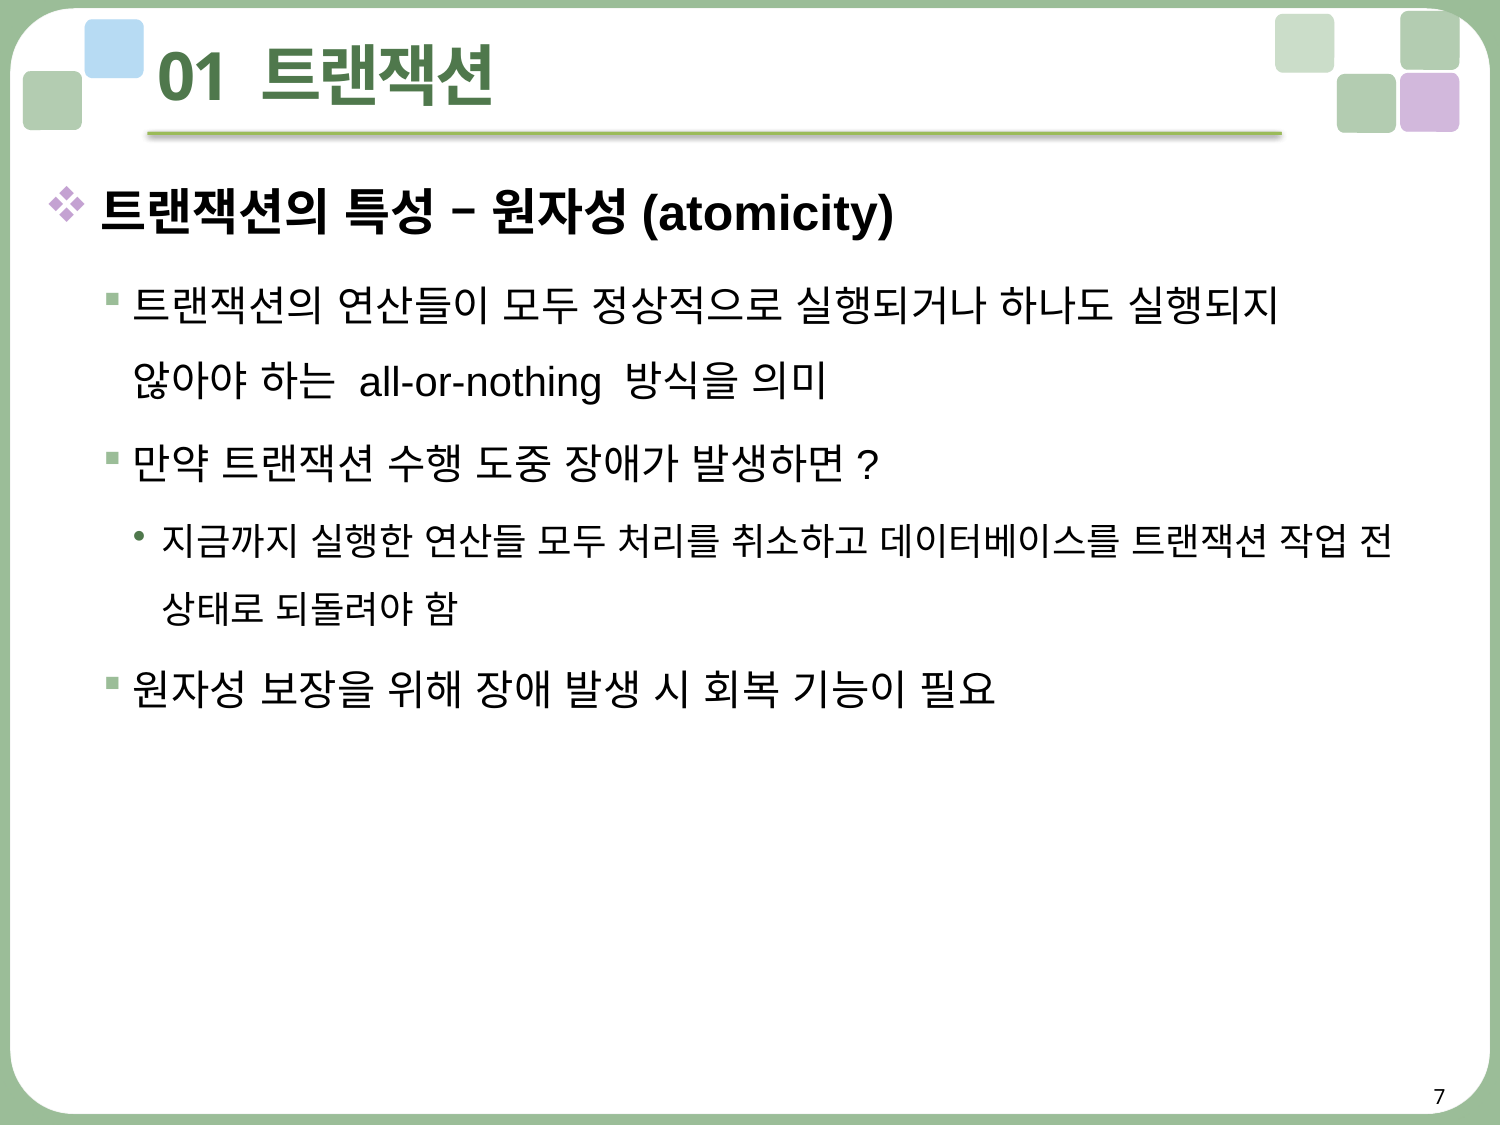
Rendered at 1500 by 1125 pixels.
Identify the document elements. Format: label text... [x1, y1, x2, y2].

list 트랜잭션의 특성 – 원자성(atomicity) 트랜잭션의 연산들이 모두 정상적으로 실행되거나 하나도 실행되지 않아야 하는 all-or-nothing 방식을 의미 만약 트랜잭션 수행 도중 장애가 발생하면? 지금까지 실행한 연산들 모두 처리를 취소하고 데이터베이스를 트랜잭션 작업 전 상태로 되돌려야 함 원자성 보장을 위해 장애 발생 시 회복 기능이 필요 [29, 172, 1474, 1083]
title 01 트랜잭션 [142, 25, 1459, 123]
picture [0, 0, 1500, 1125]
